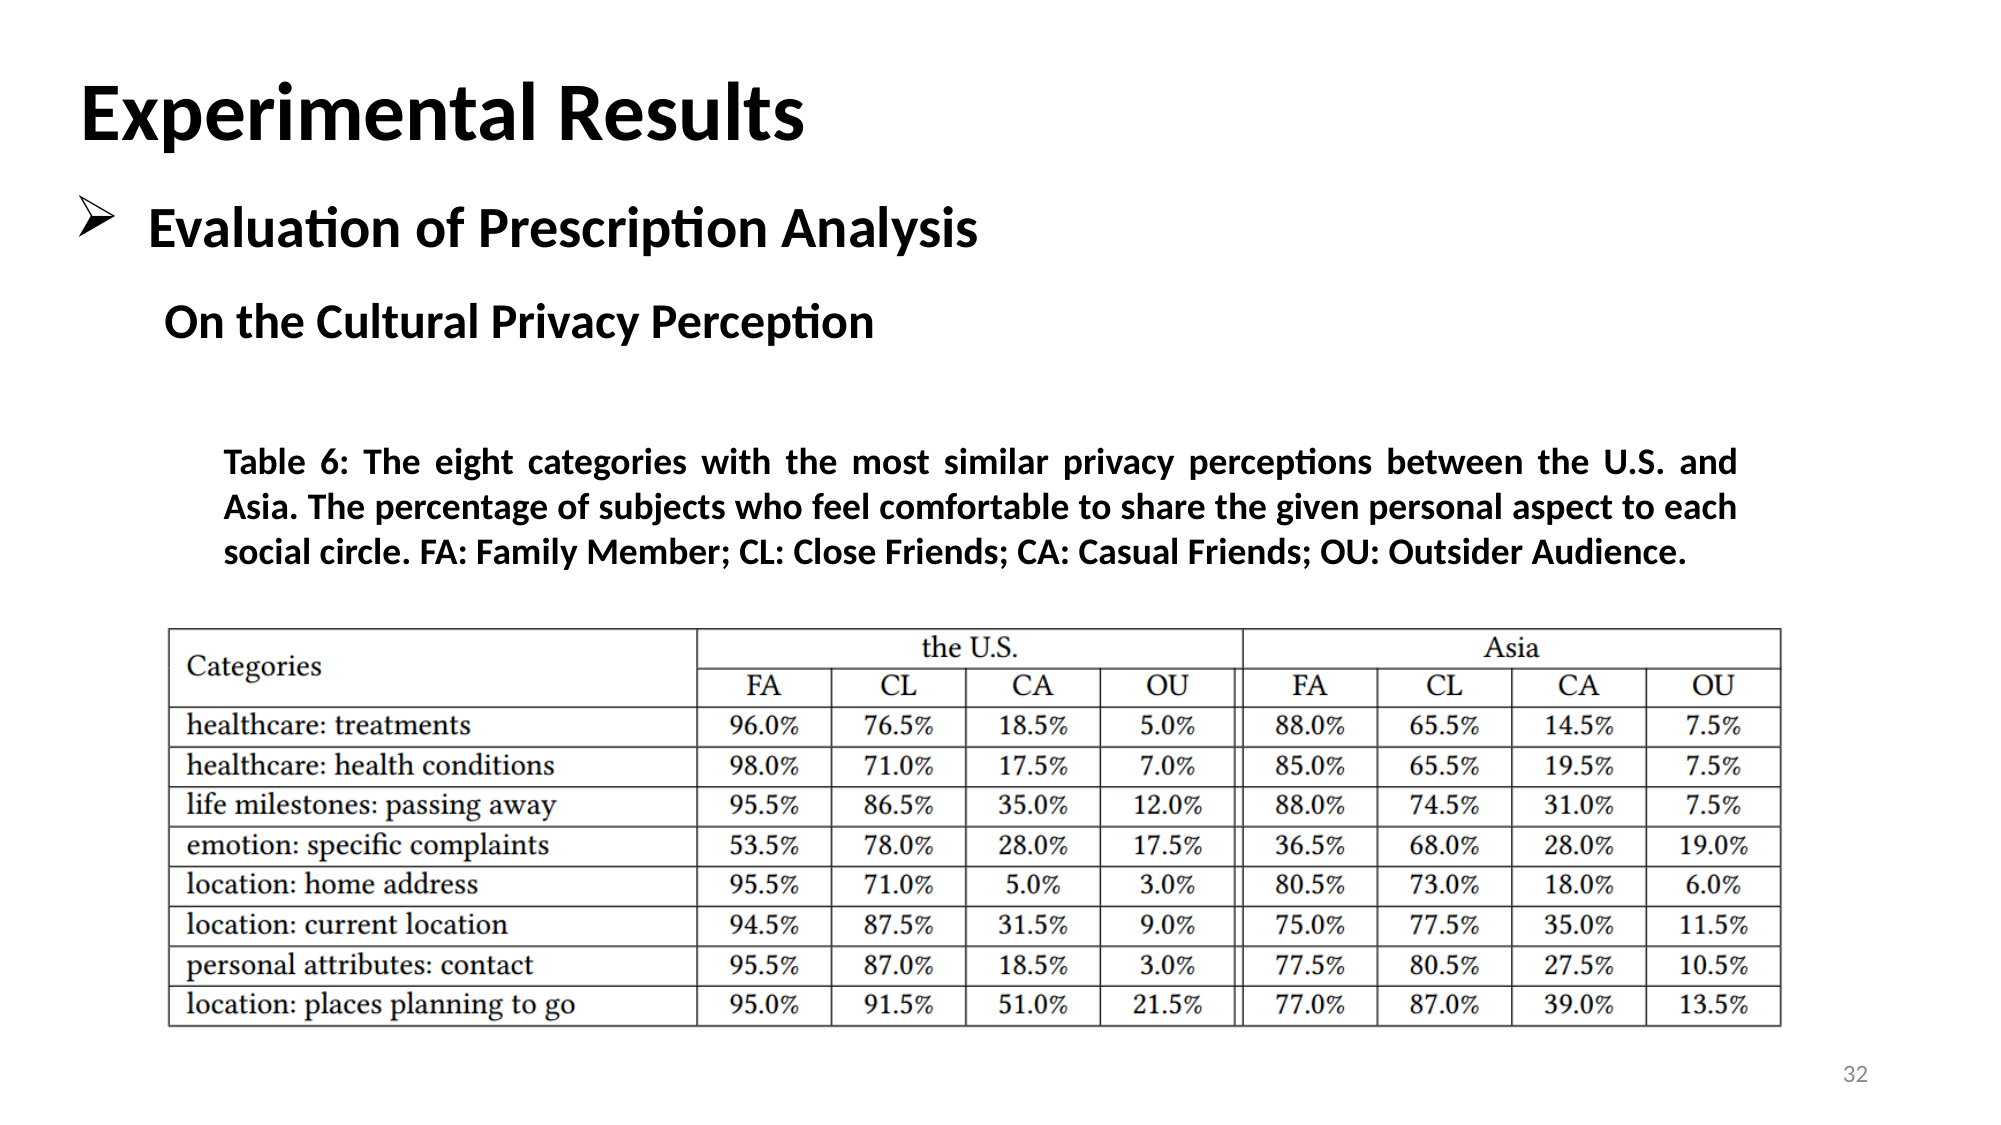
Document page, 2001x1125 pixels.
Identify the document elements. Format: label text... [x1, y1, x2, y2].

slide_number 32 [1433, 1042, 1884, 1103]
text_box Evaluation of Prescription Analysis [59, 181, 1060, 267]
text_box Table 6: The eight categories with the most similar privacy perceptions between the U.S. and Asia. The percentage of subjects who feel comfortable to share the given personal aspect to each social circle. FA: Family Member; CL: Close Friends; CA: Casual Friends; OU: Outsider Audience. [208, 429, 1755, 580]
picture [164, 619, 1789, 1033]
text_box Experimental Results [59, 49, 1641, 165]
text_box On the Cultural Privacy Perception [149, 281, 891, 356]
